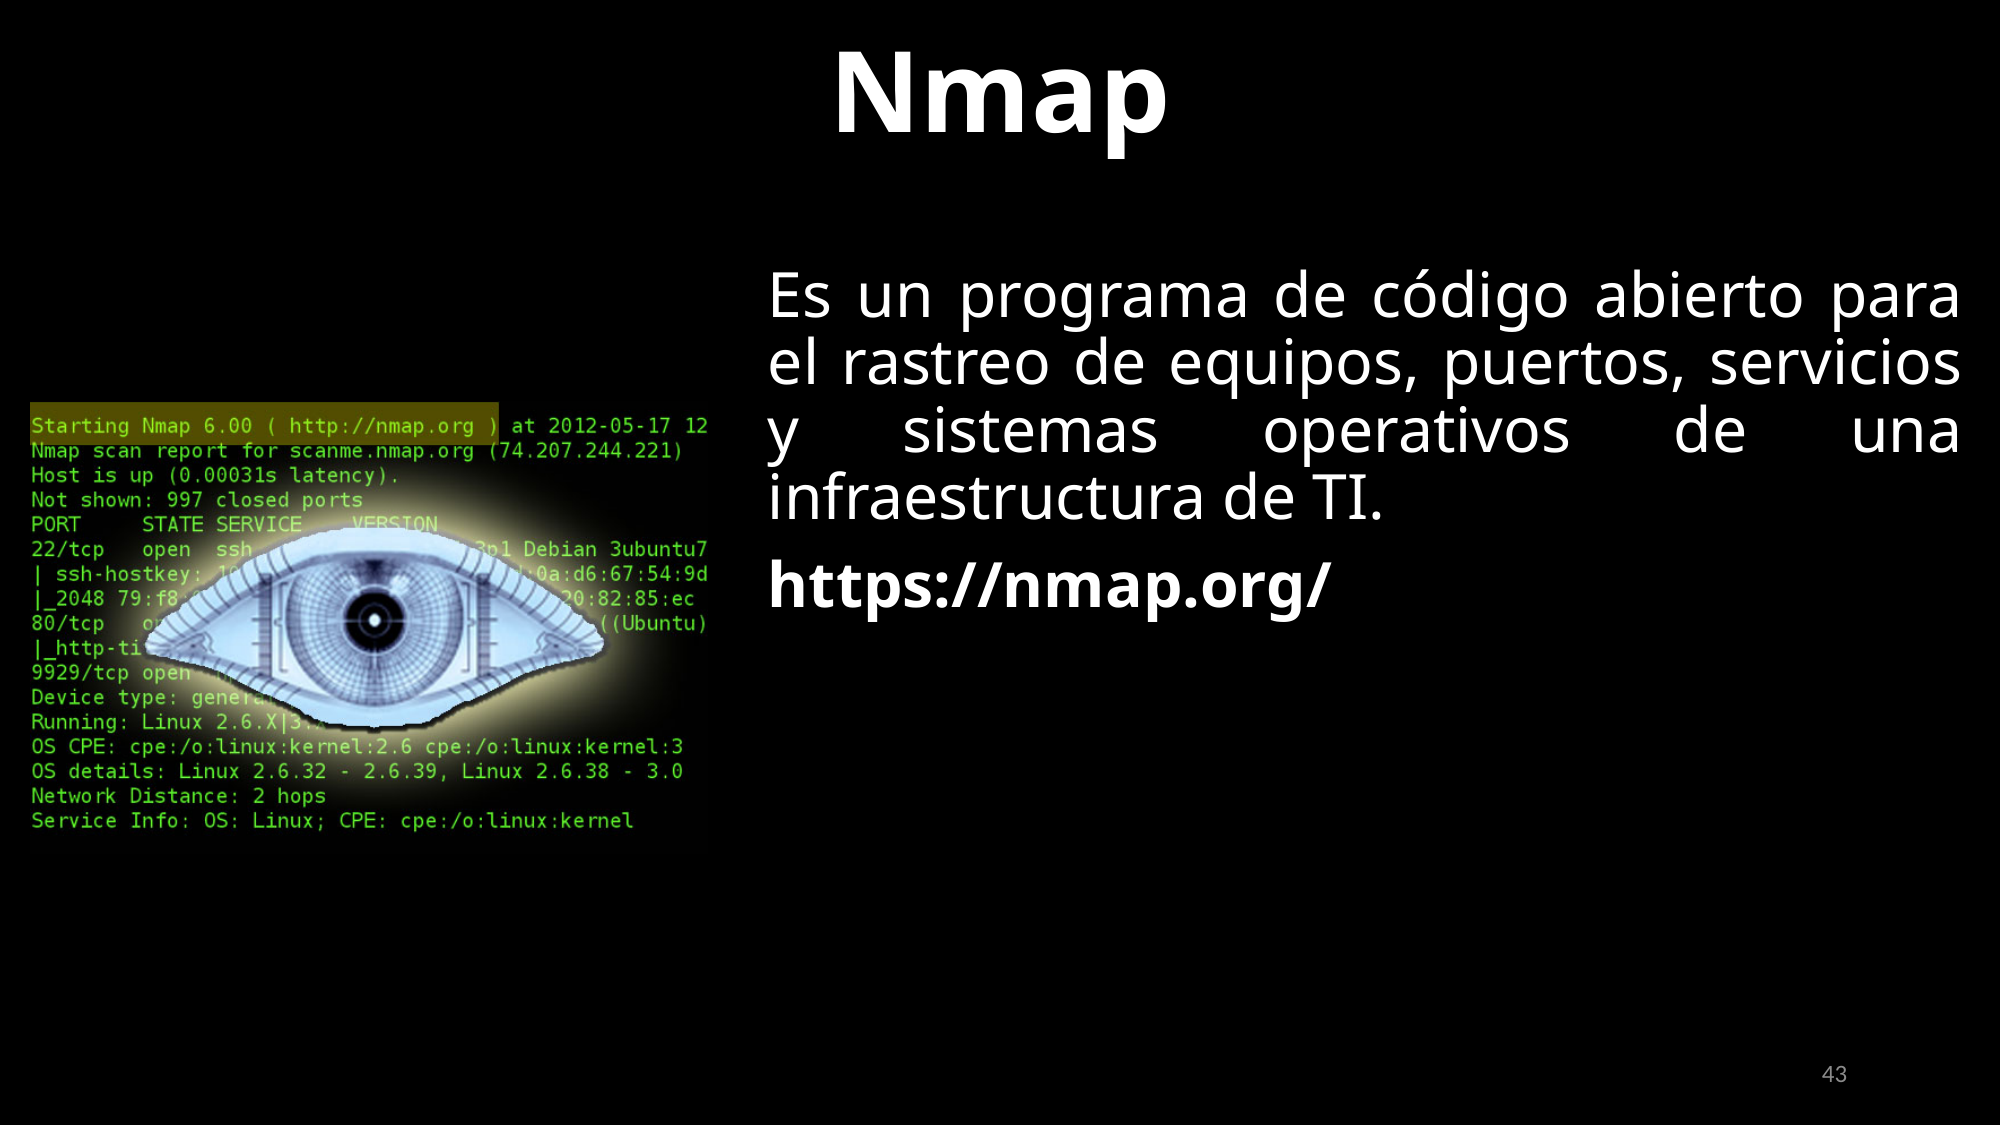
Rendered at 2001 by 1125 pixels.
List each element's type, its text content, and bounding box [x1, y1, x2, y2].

text_box Nmap [0, 12, 2000, 163]
slide_number 43 [1412, 1042, 1863, 1103]
picture [30, 401, 708, 854]
list Es un programa de código abierto para el rastreo de equipos, puertos, servicios y sistemas operativos de una infraestructura de TI. https://nmap.org/ [752, 255, 1979, 1001]
